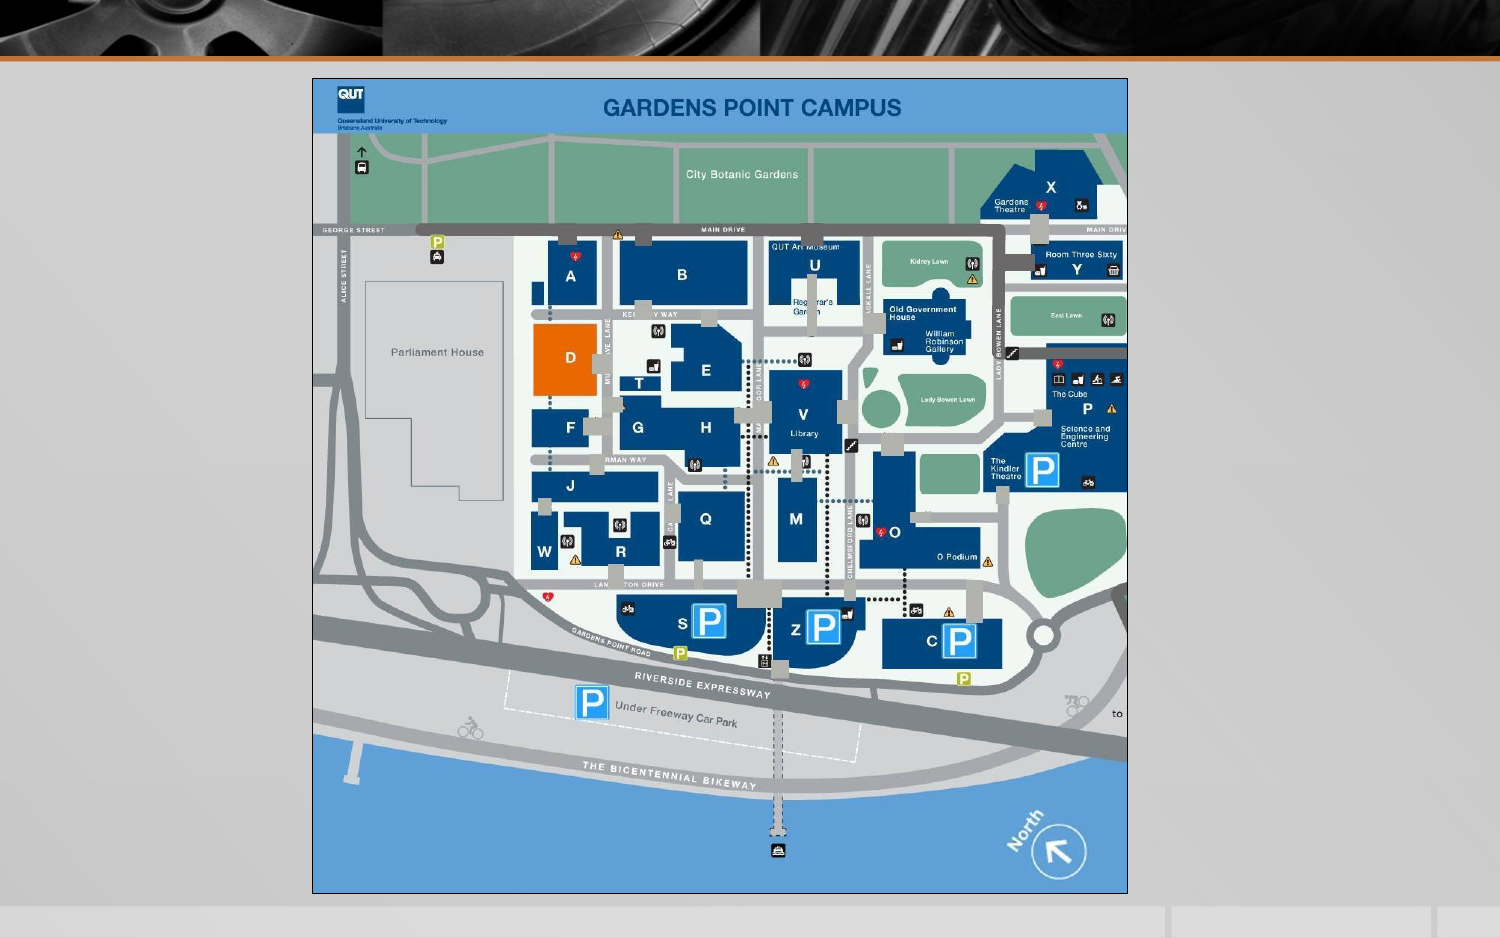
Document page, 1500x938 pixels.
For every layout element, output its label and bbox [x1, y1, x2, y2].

picture [0, 0, 1500, 56]
list [312, 78, 1129, 895]
